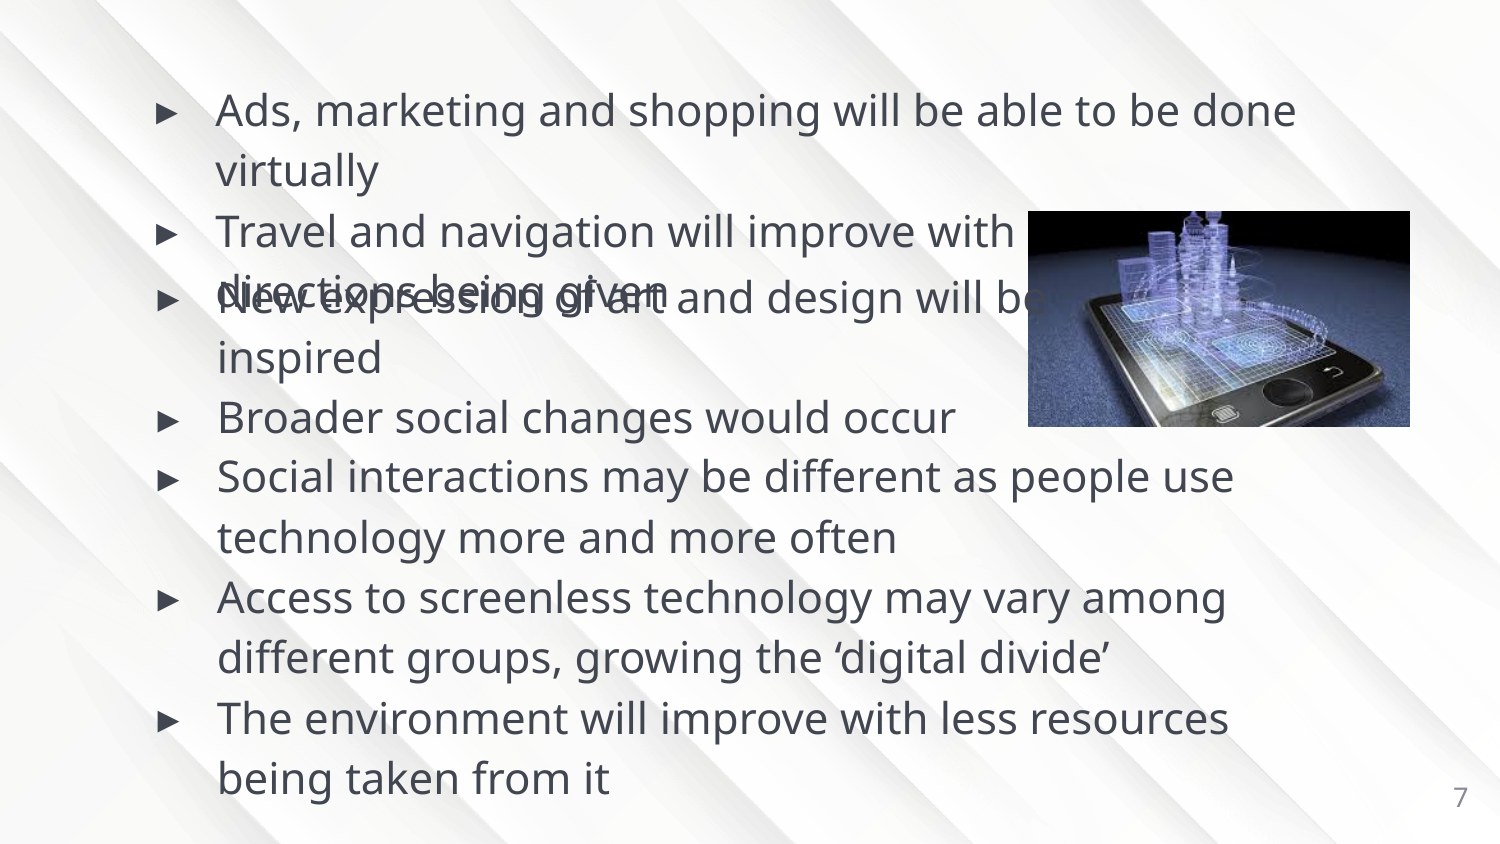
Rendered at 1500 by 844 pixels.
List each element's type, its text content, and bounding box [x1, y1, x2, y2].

slide_number ‹#› [1378, 766, 1469, 832]
picture [0, 0, 1500, 844]
text_box Social interactions may be different as people use technology more and more often Access to screenless technology may vary among different groups, growing the ‘digital divide’ The environment will improve with less resources being taken from it [126, 426, 1360, 844]
text_box New expression of art and design will be inspired Broader social changes would occur [126, 246, 1023, 426]
list Ads, marketing and shopping will be able to be done virtually Travel and navigation will improve with hands-free directions being given [140, 74, 1360, 246]
